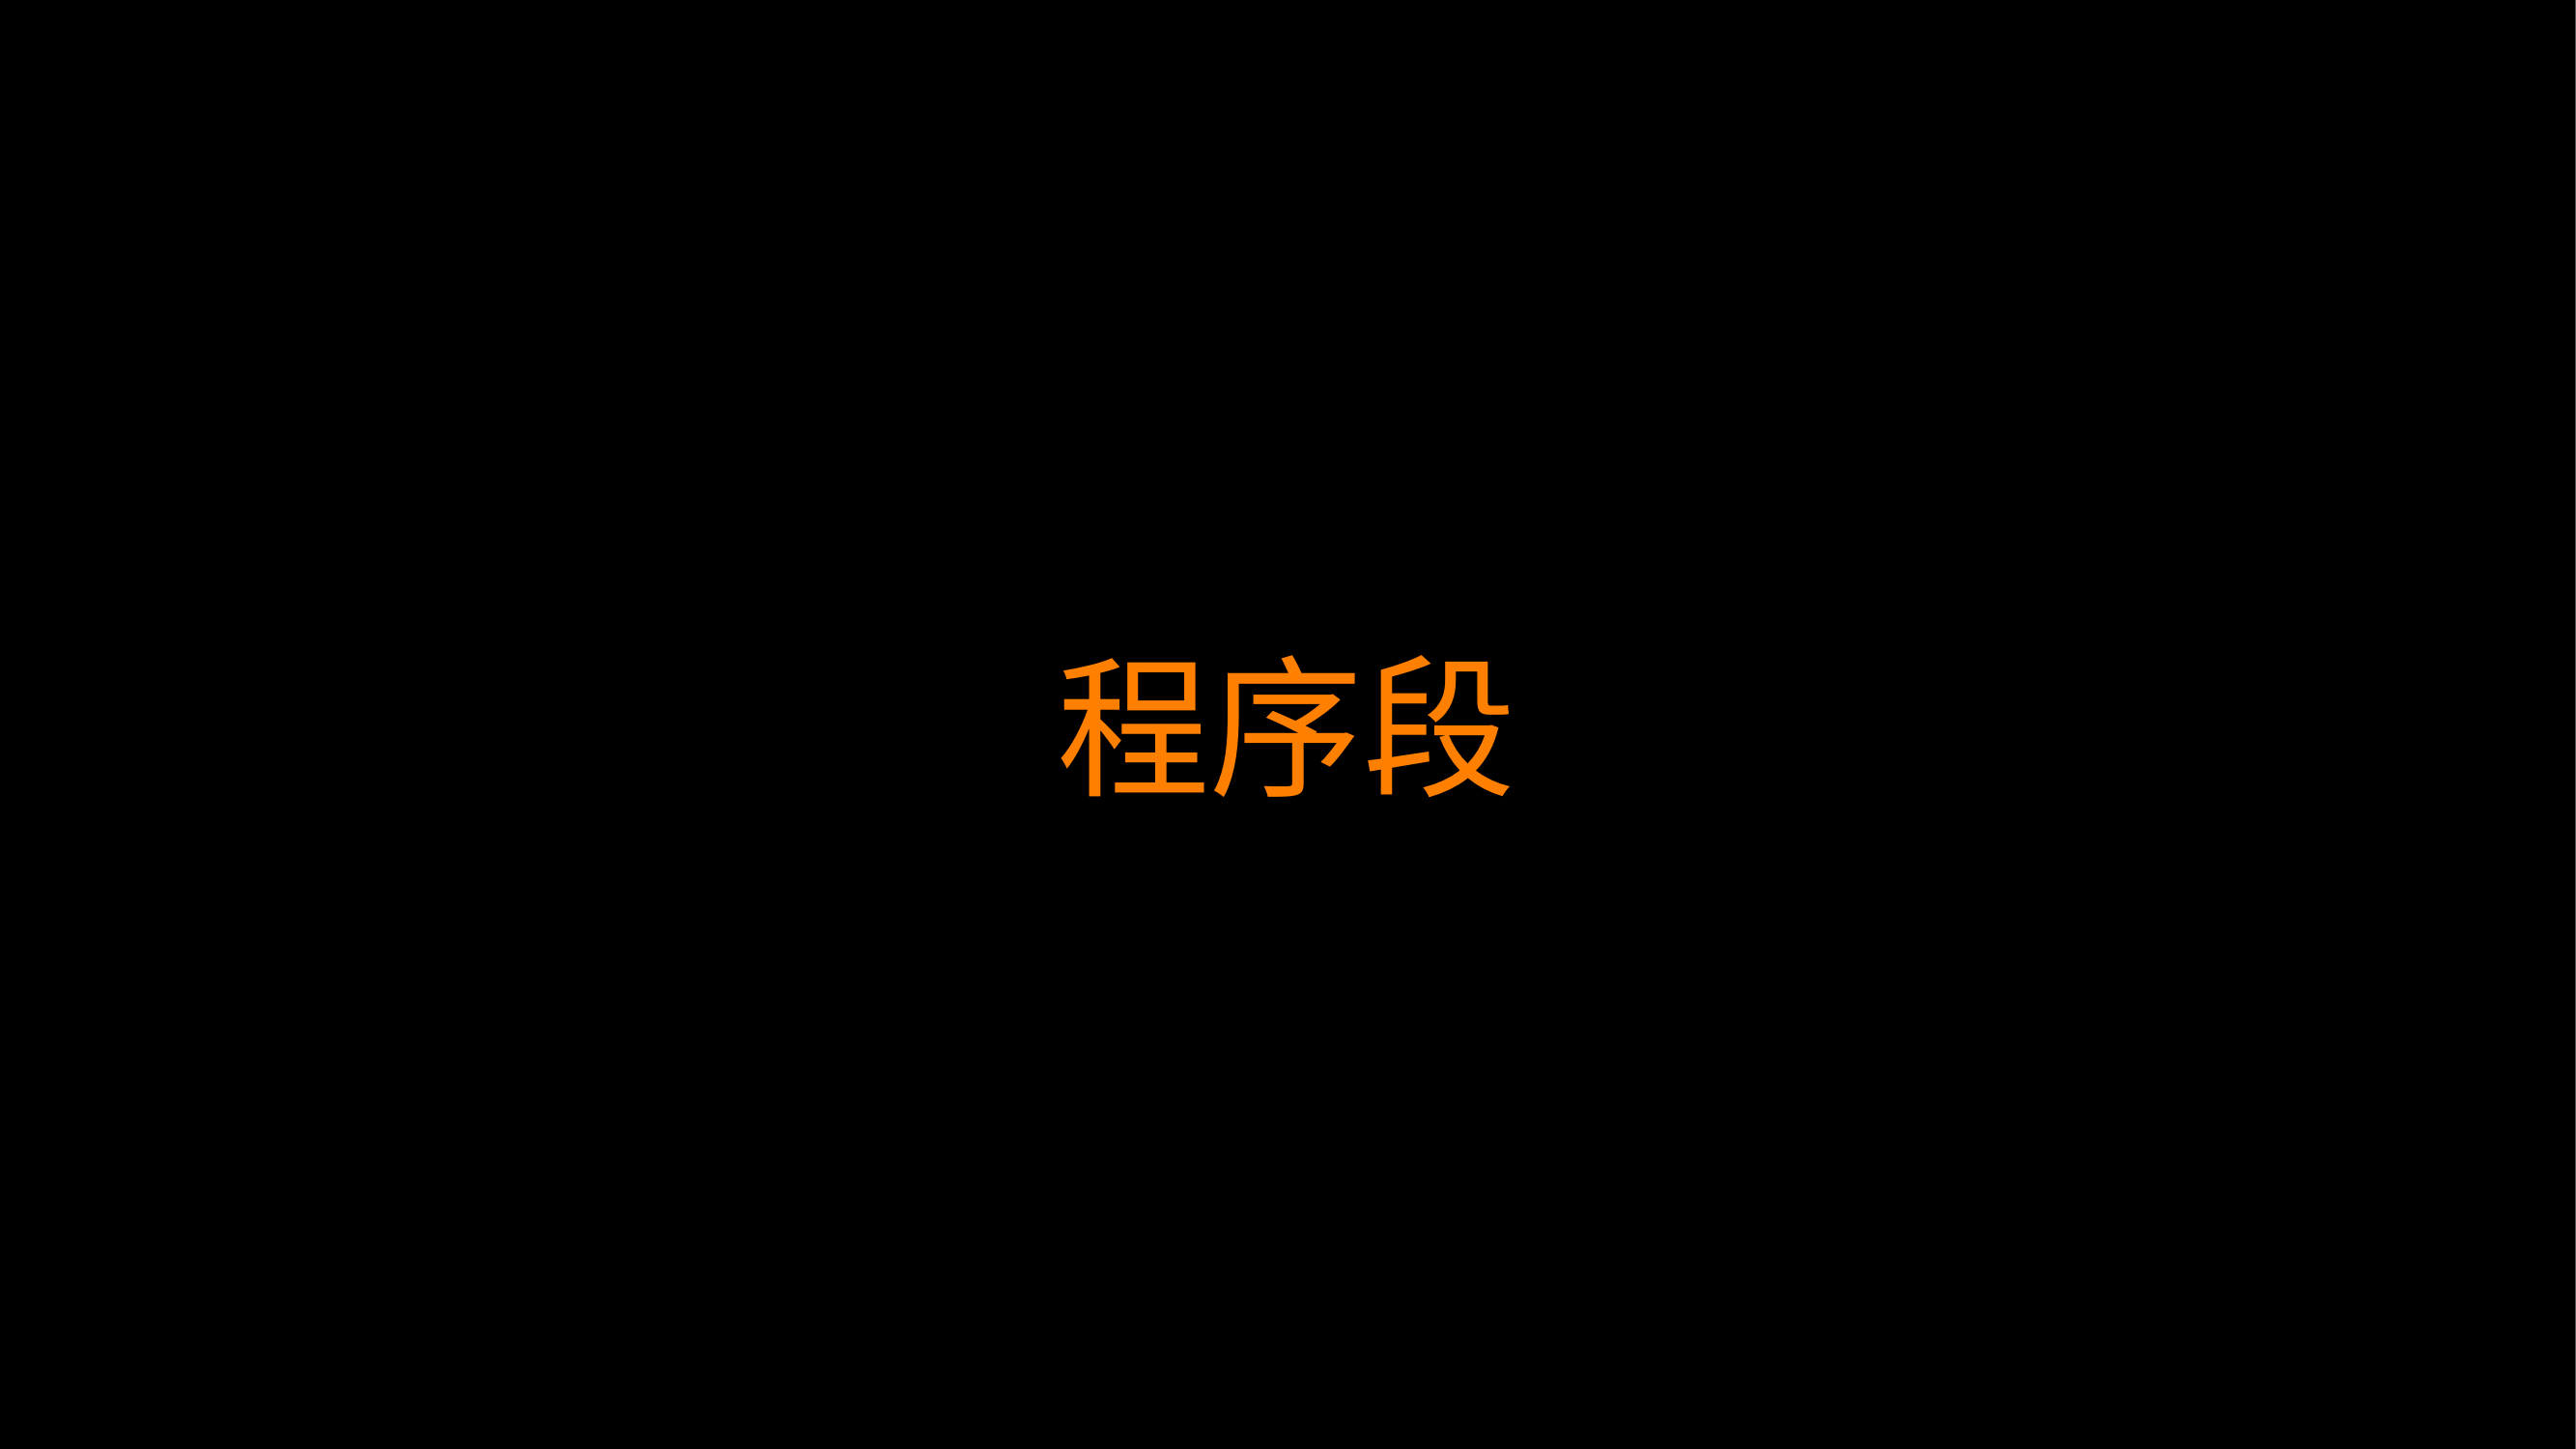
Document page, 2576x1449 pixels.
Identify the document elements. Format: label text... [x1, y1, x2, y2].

title 程序段 [183, 440, 2391, 1007]
